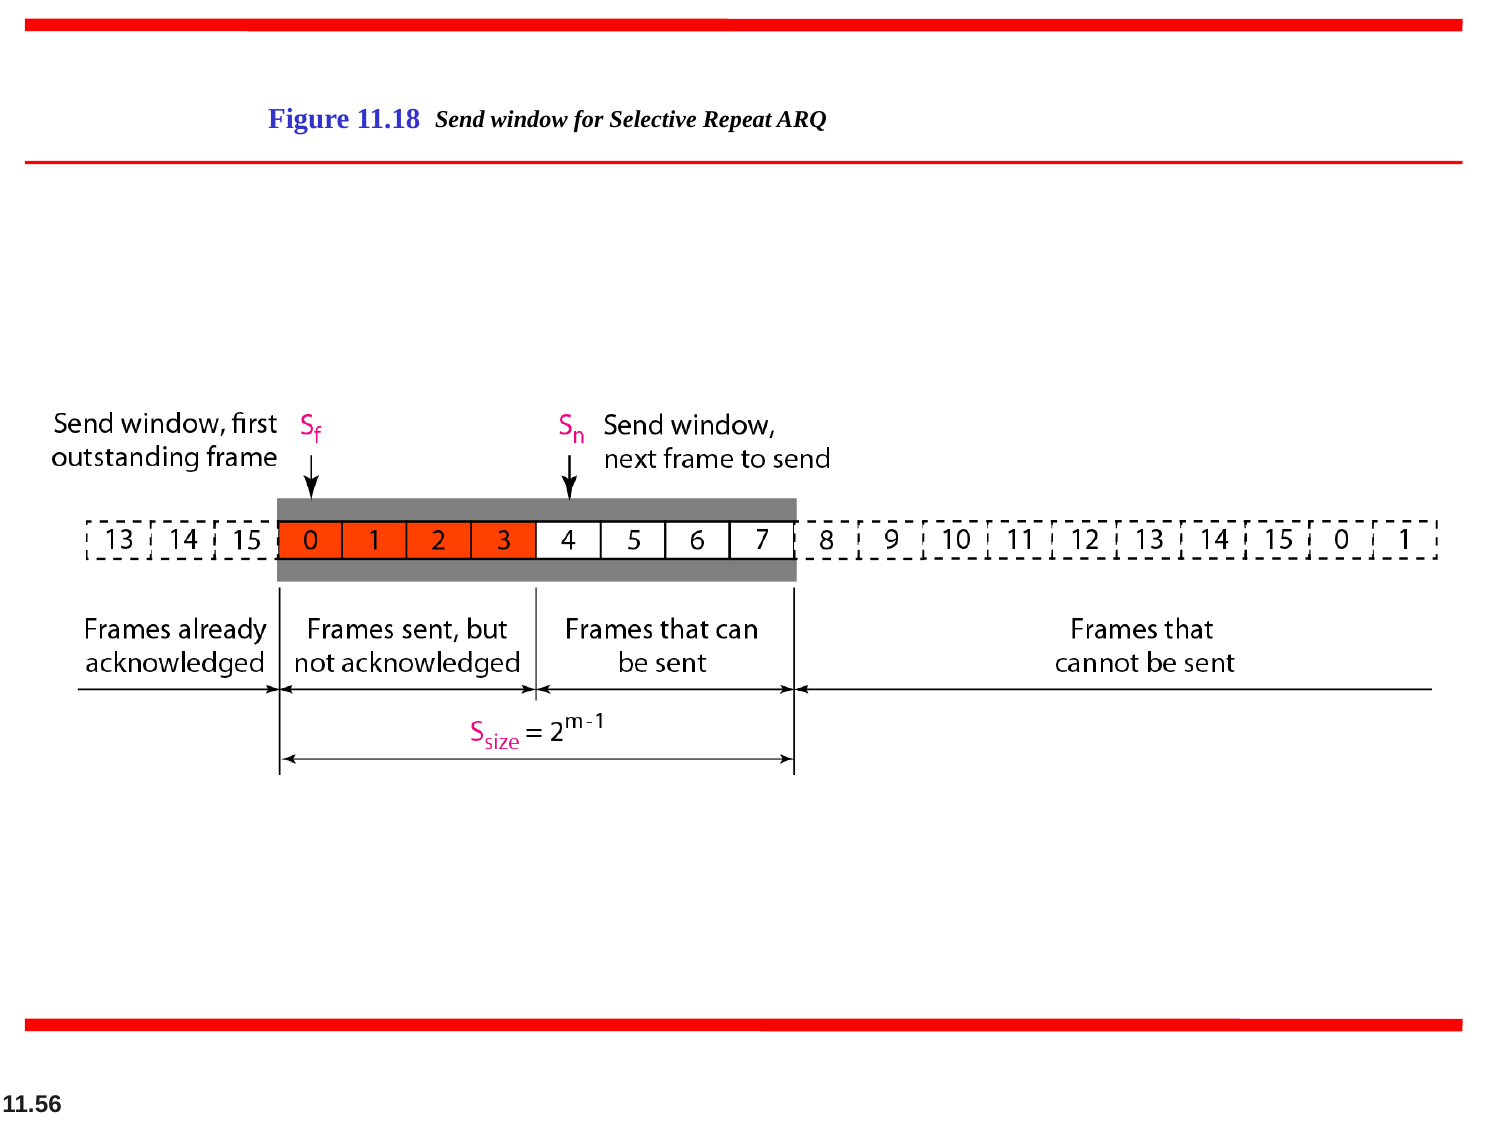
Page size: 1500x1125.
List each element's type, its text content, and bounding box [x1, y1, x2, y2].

slide_number 11.56 [0, 1049, 301, 1125]
text_box Figure 11.18 Send window for Selective Repeat ARQ [253, 62, 843, 142]
picture [51, 408, 1438, 776]
